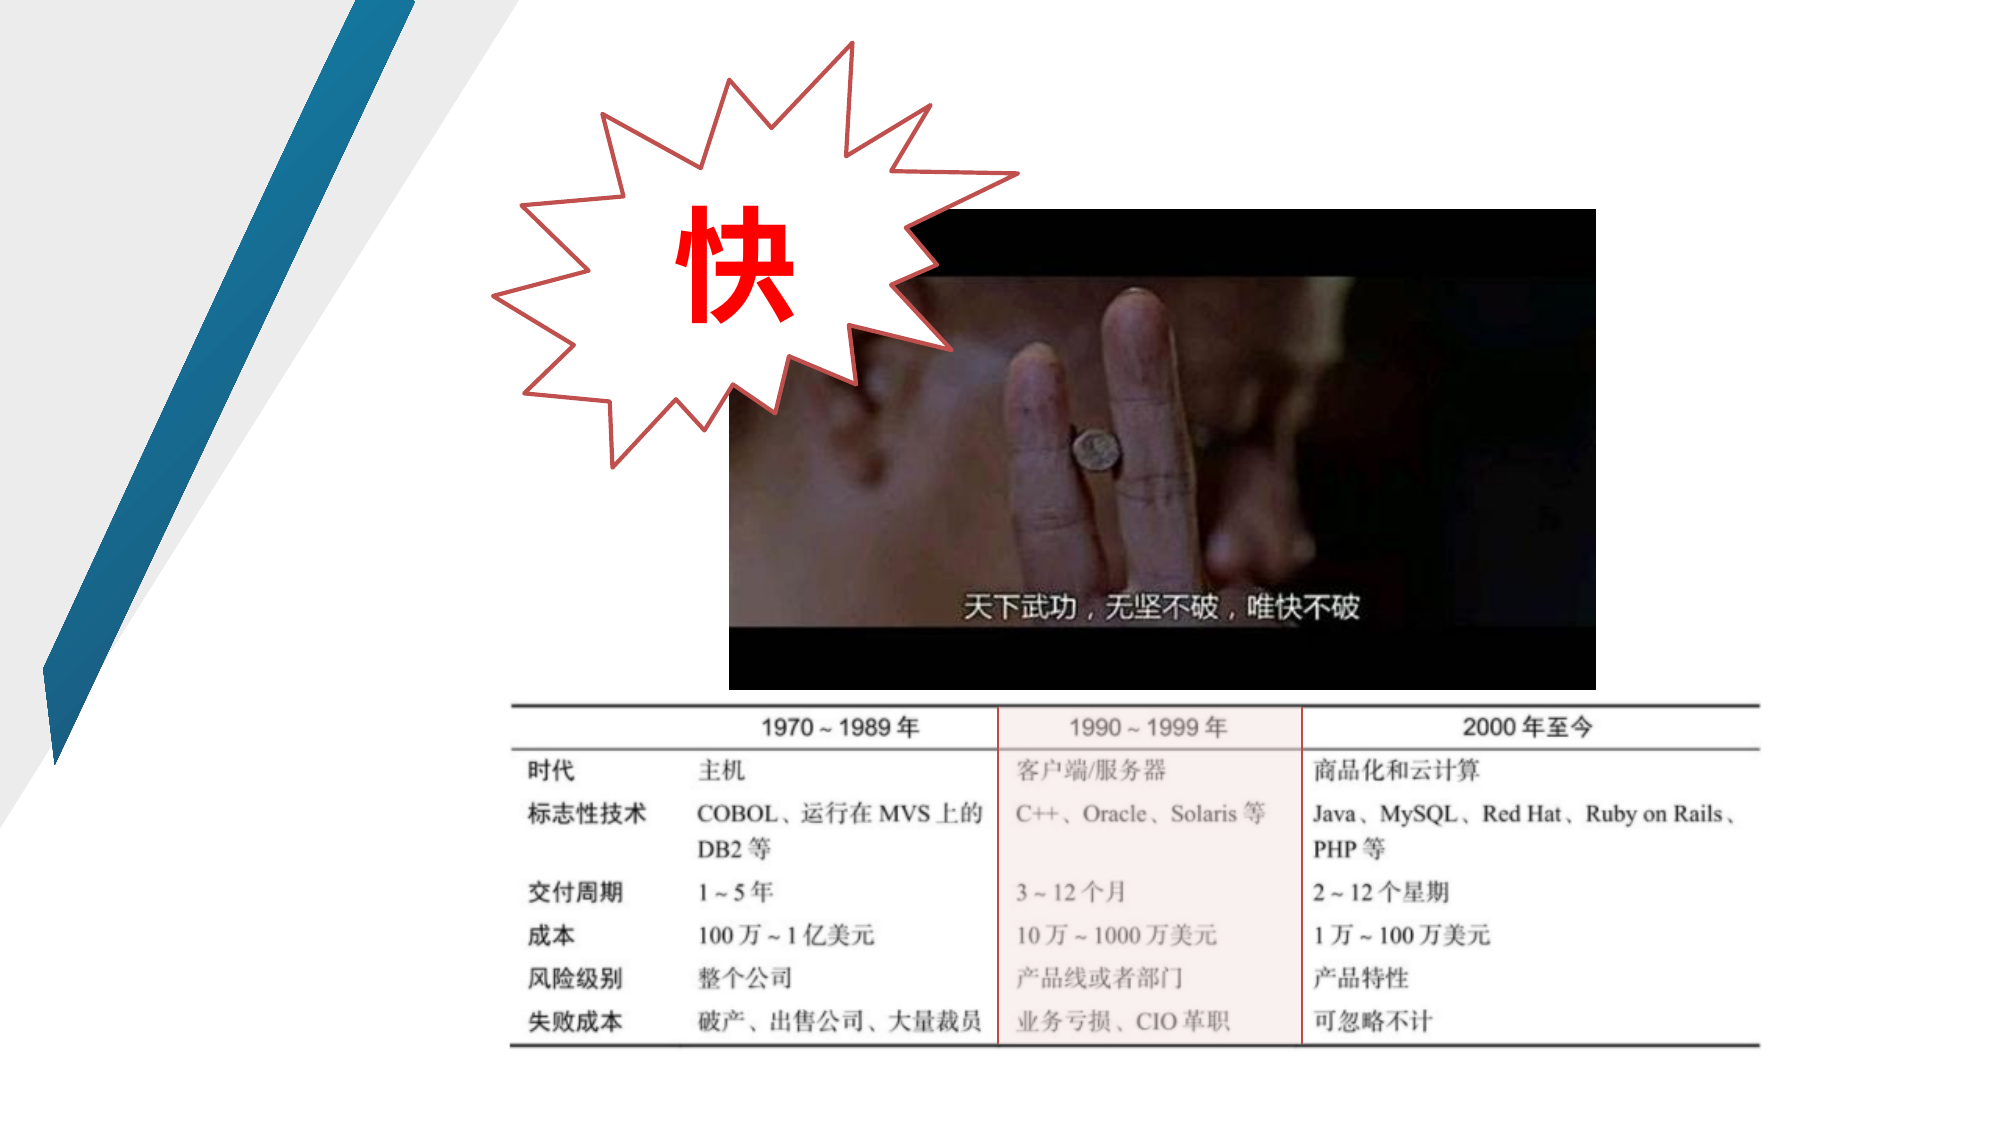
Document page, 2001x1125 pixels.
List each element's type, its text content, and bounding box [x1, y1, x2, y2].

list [729, 208, 1596, 688]
text_box 快 [490, 40, 1021, 470]
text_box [997, 706, 1303, 1045]
picture [492, 689, 1780, 1055]
